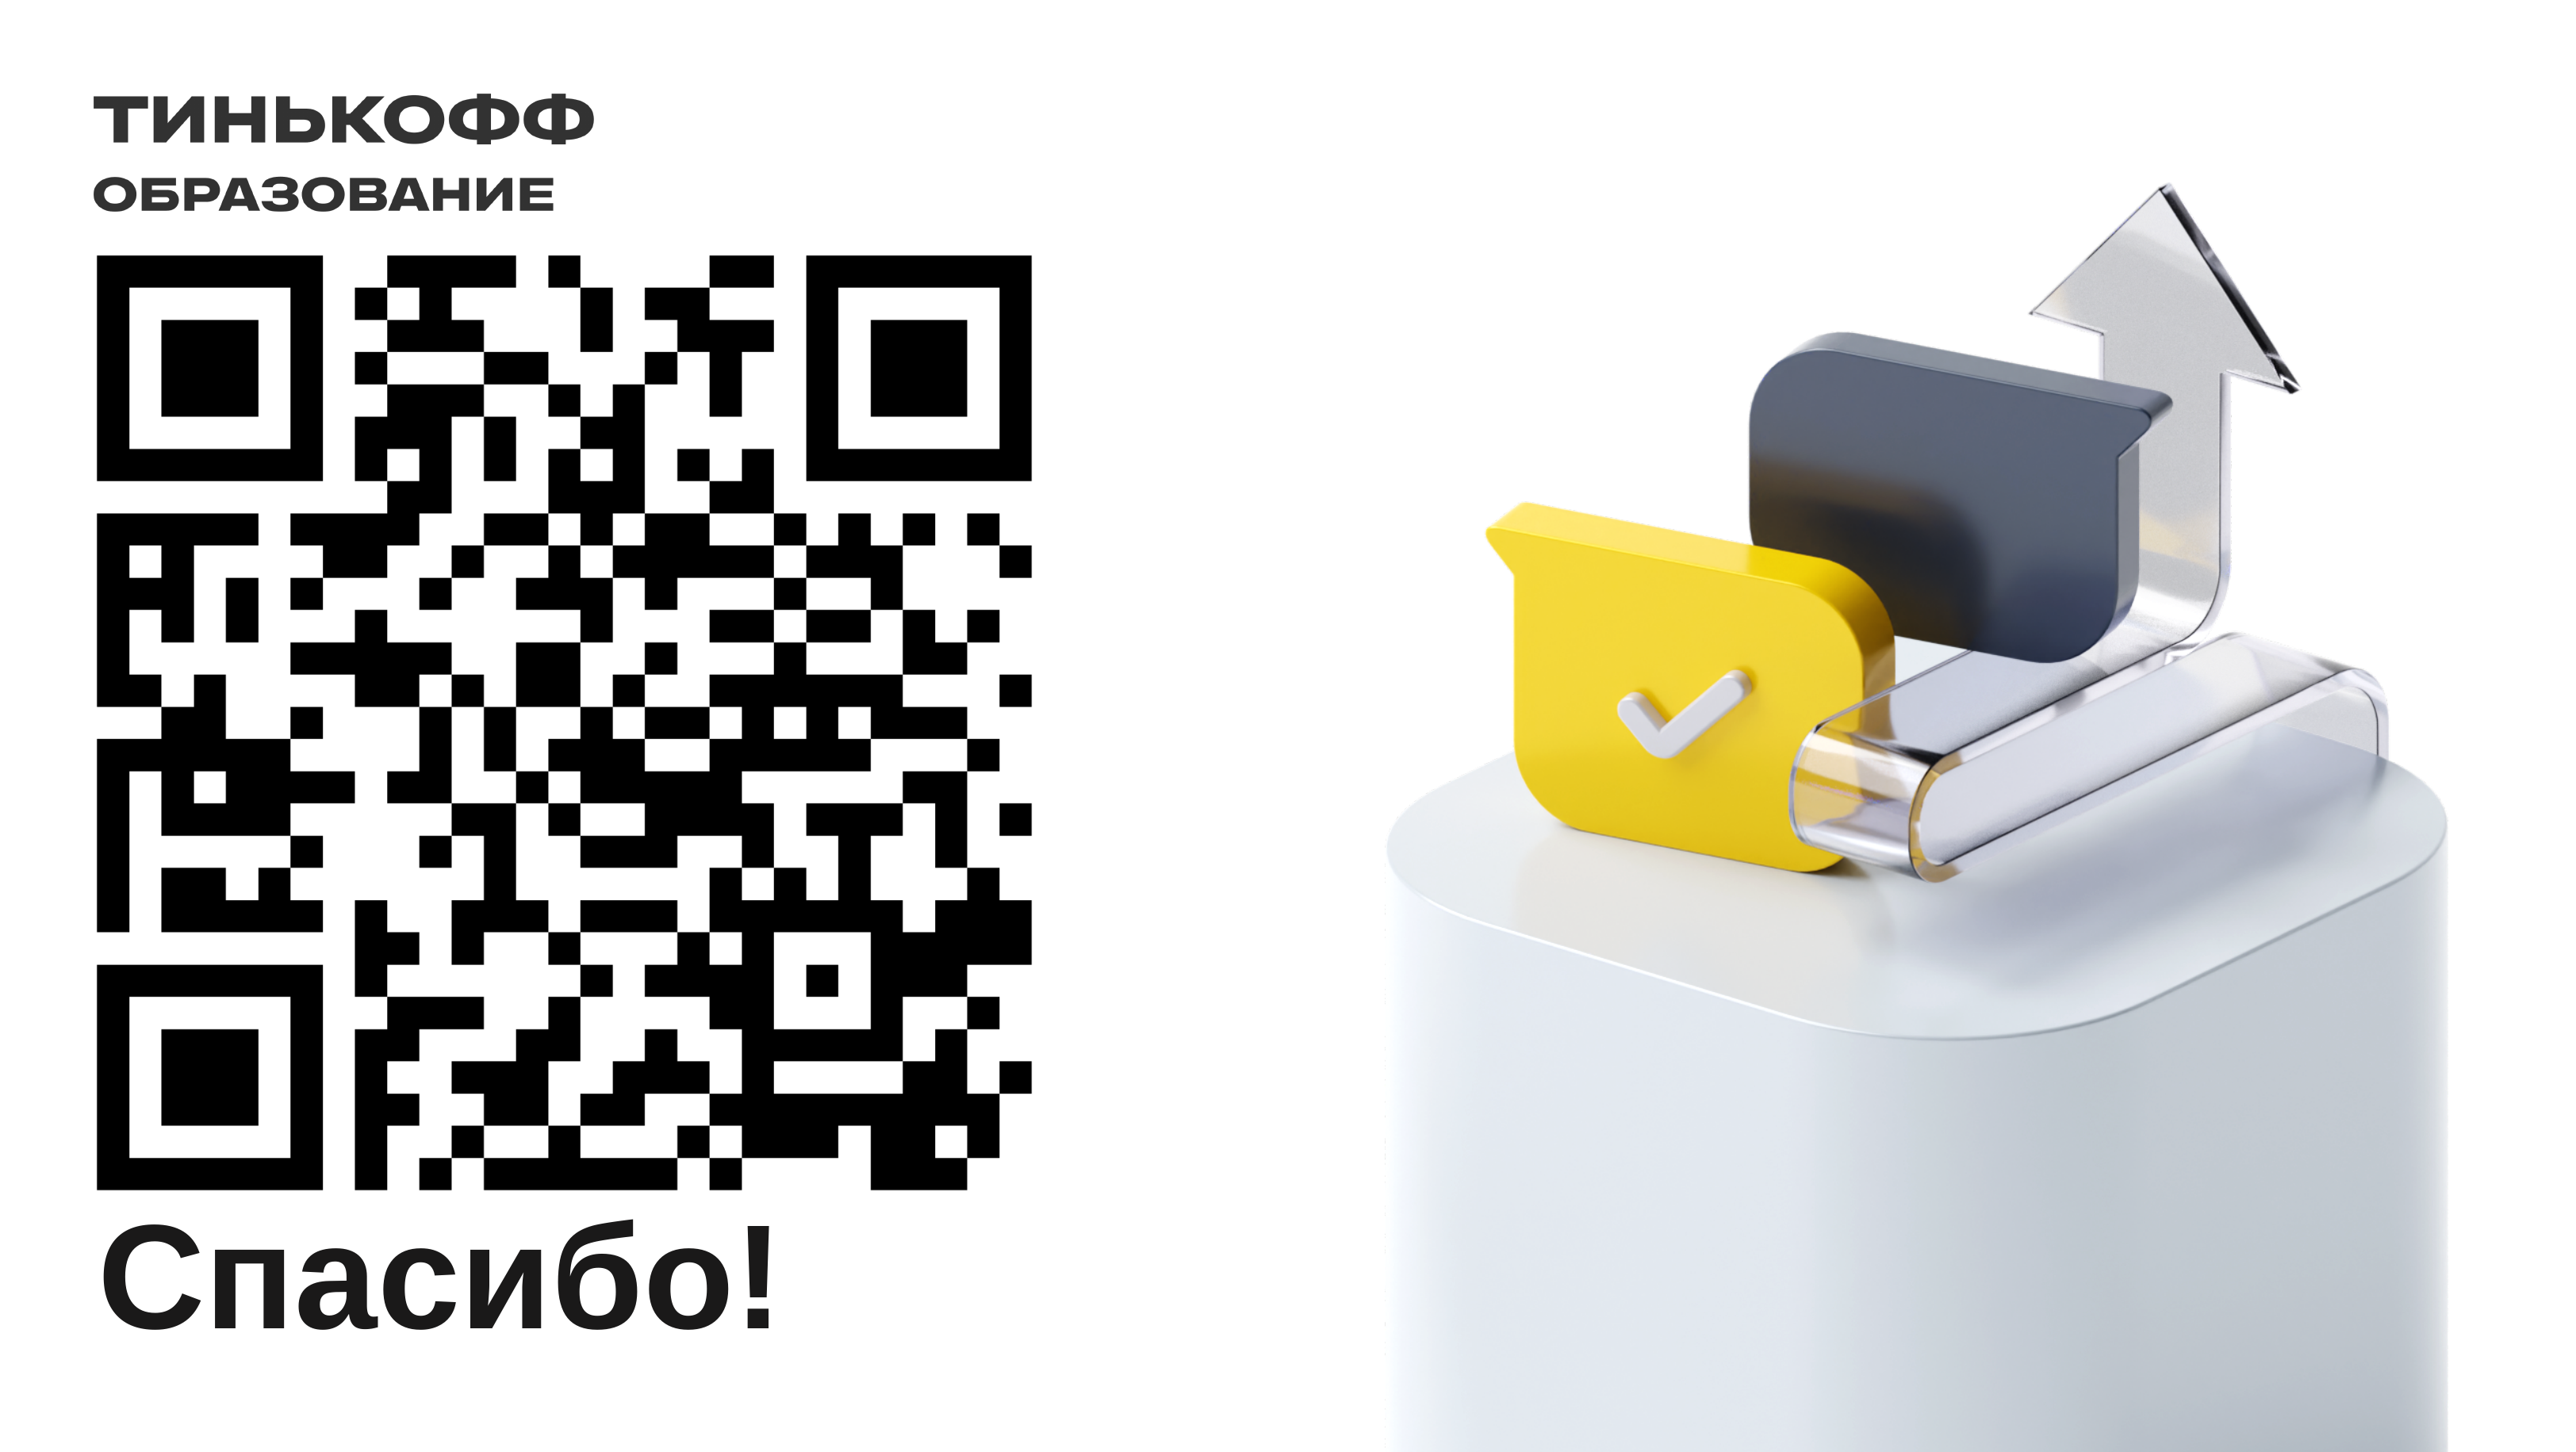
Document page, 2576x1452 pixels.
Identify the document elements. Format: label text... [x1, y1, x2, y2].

picture [1384, 182, 2449, 1452]
picture [33, 29, 1055, 1213]
title Спасибо! [96, 1182, 1167, 1358]
